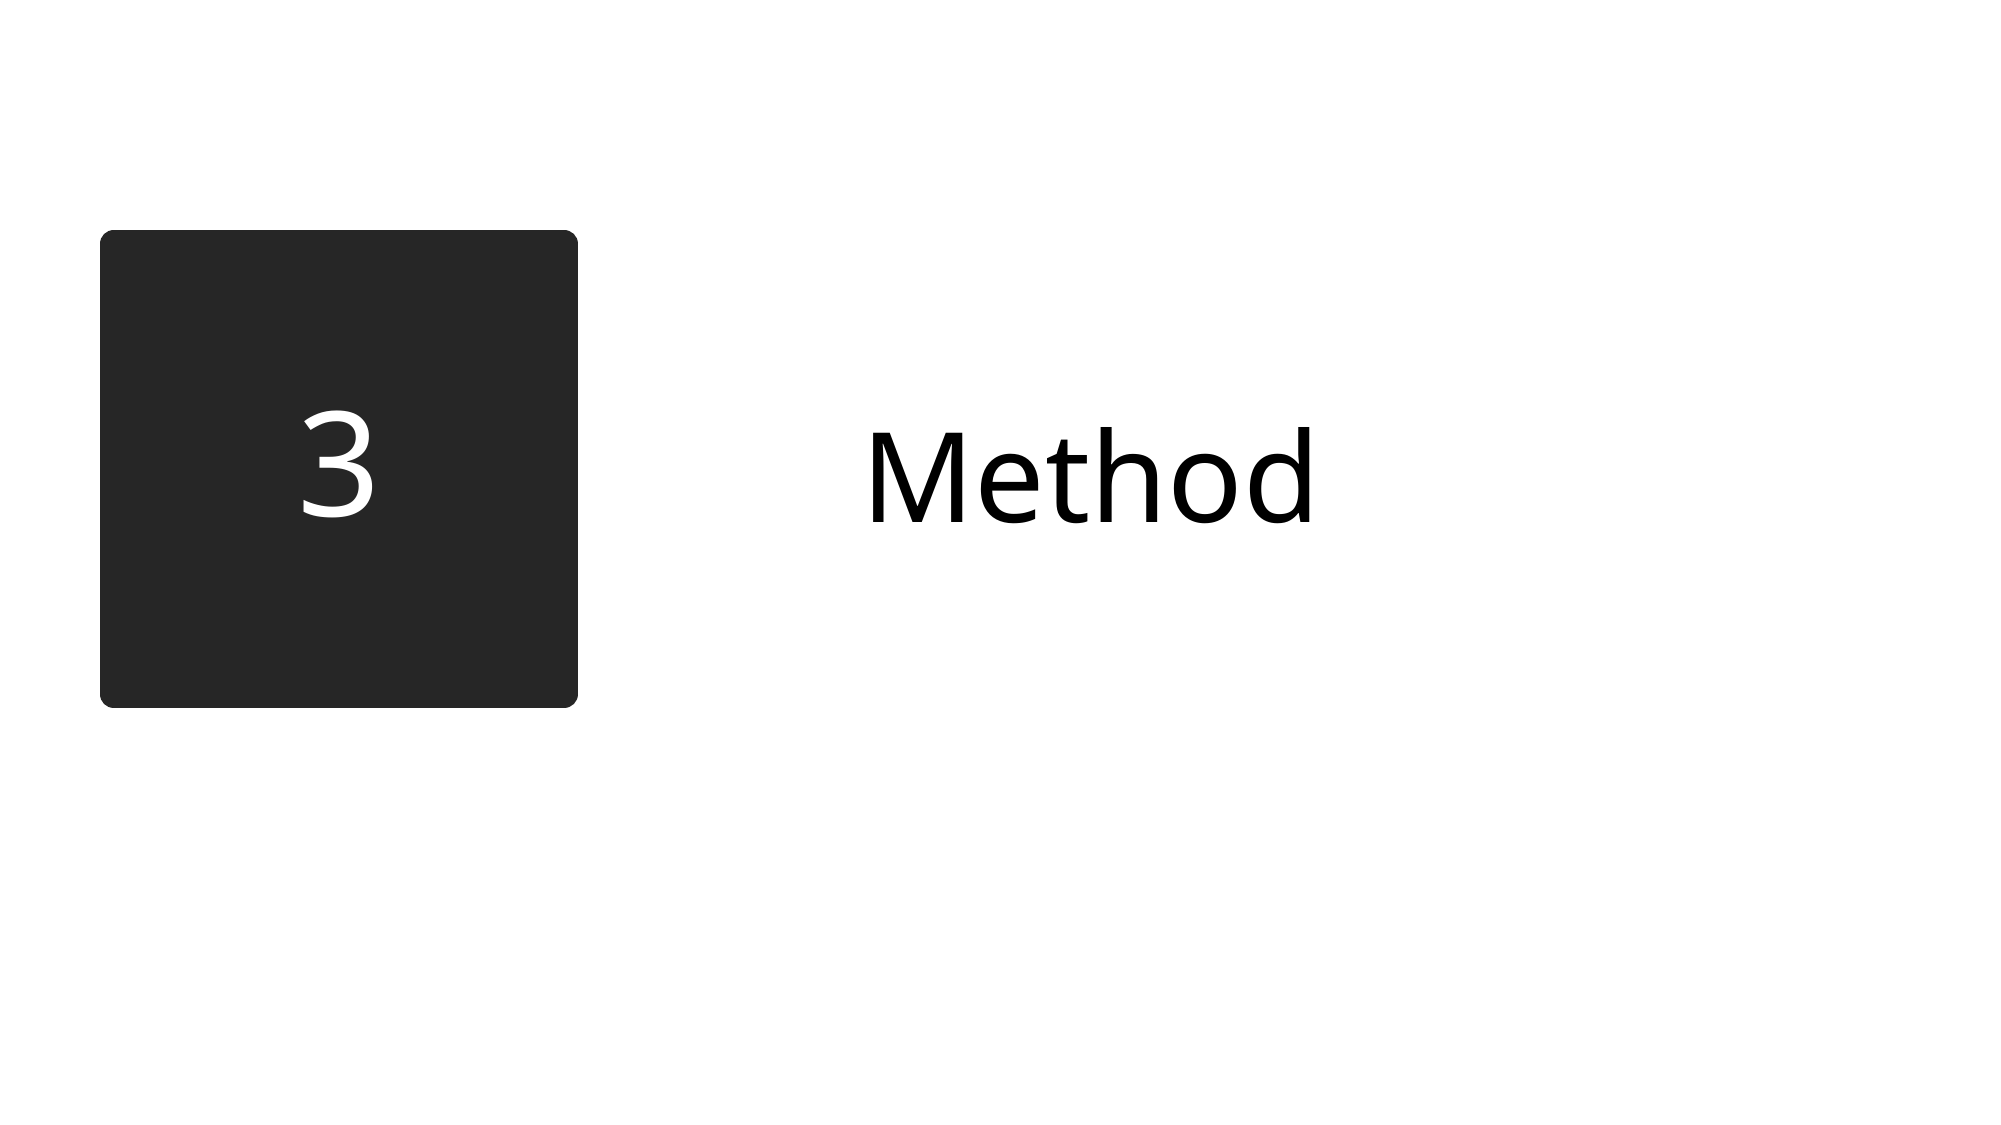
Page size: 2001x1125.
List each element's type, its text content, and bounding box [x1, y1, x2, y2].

title 3 [113, 243, 564, 694]
list Method [846, 406, 2000, 619]
